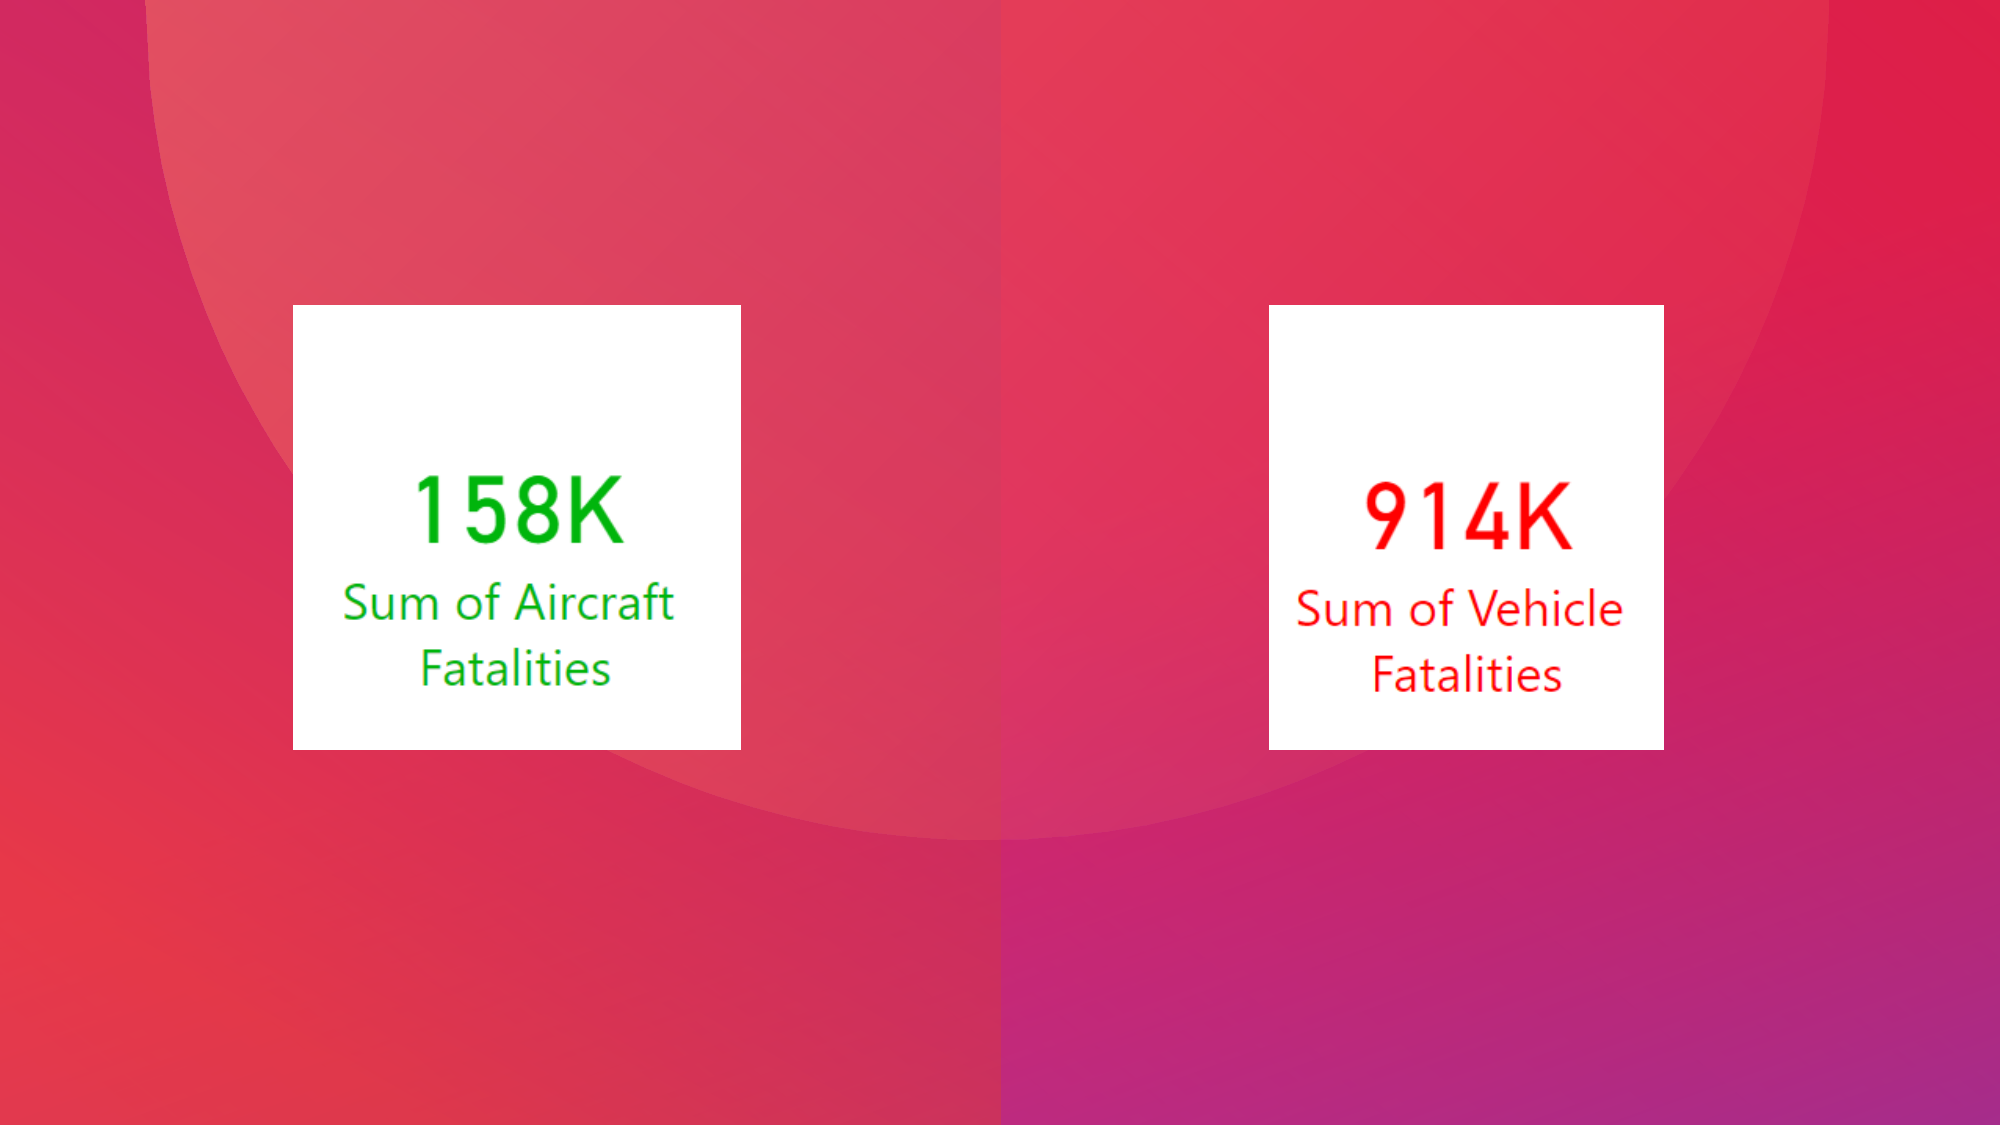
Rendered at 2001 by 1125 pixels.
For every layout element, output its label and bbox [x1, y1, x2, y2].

text_box [144, 0, 1830, 841]
picture [1269, 305, 1664, 750]
text_box [1001, 0, 2000, 1125]
text_box [0, 0, 1001, 1125]
picture [293, 305, 741, 750]
